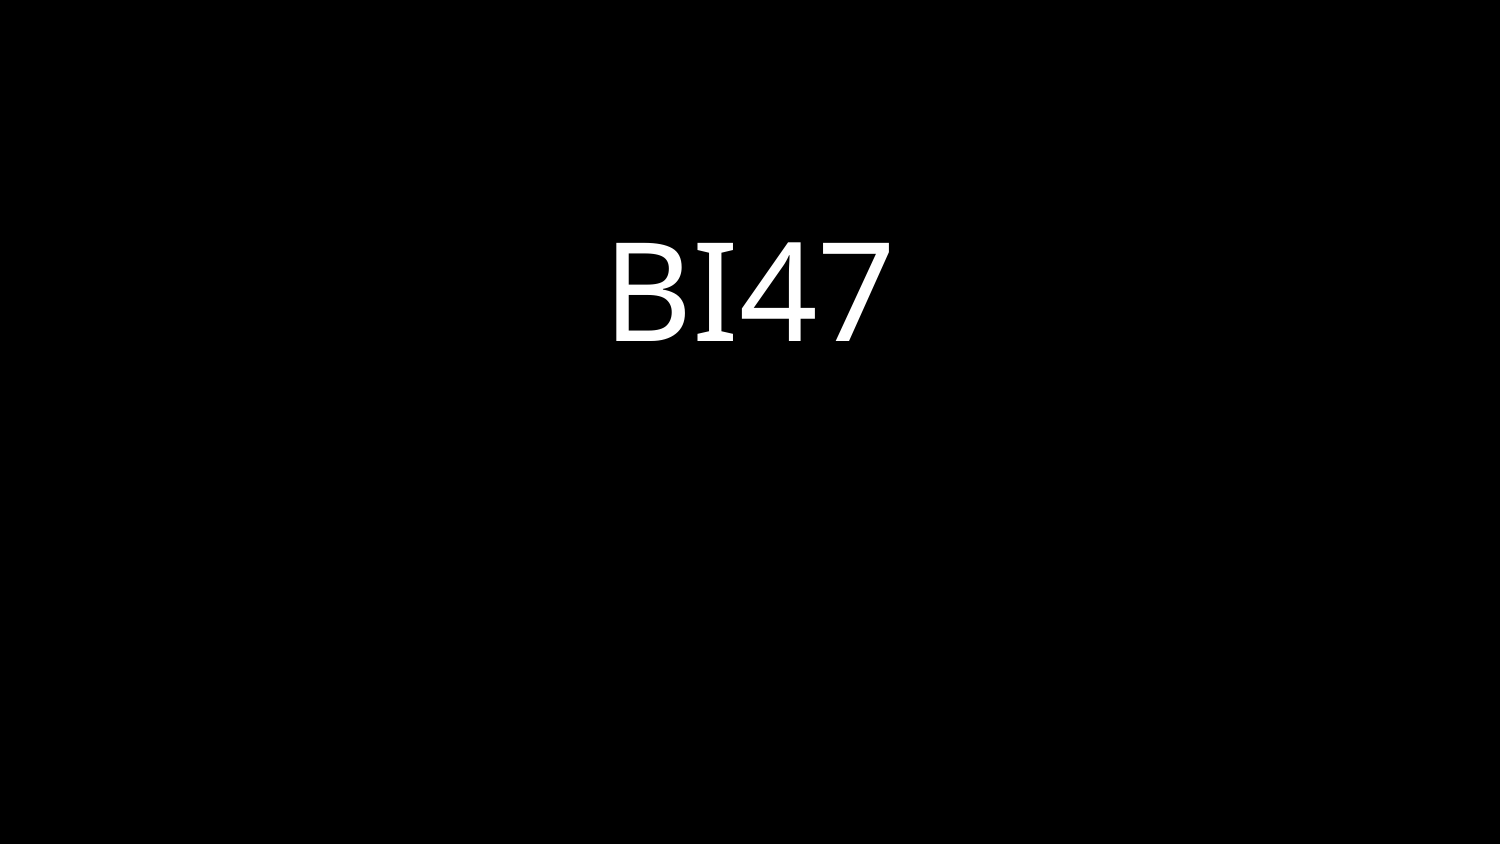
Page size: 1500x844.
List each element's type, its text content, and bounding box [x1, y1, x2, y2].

list BI47 [75, 196, 1425, 754]
